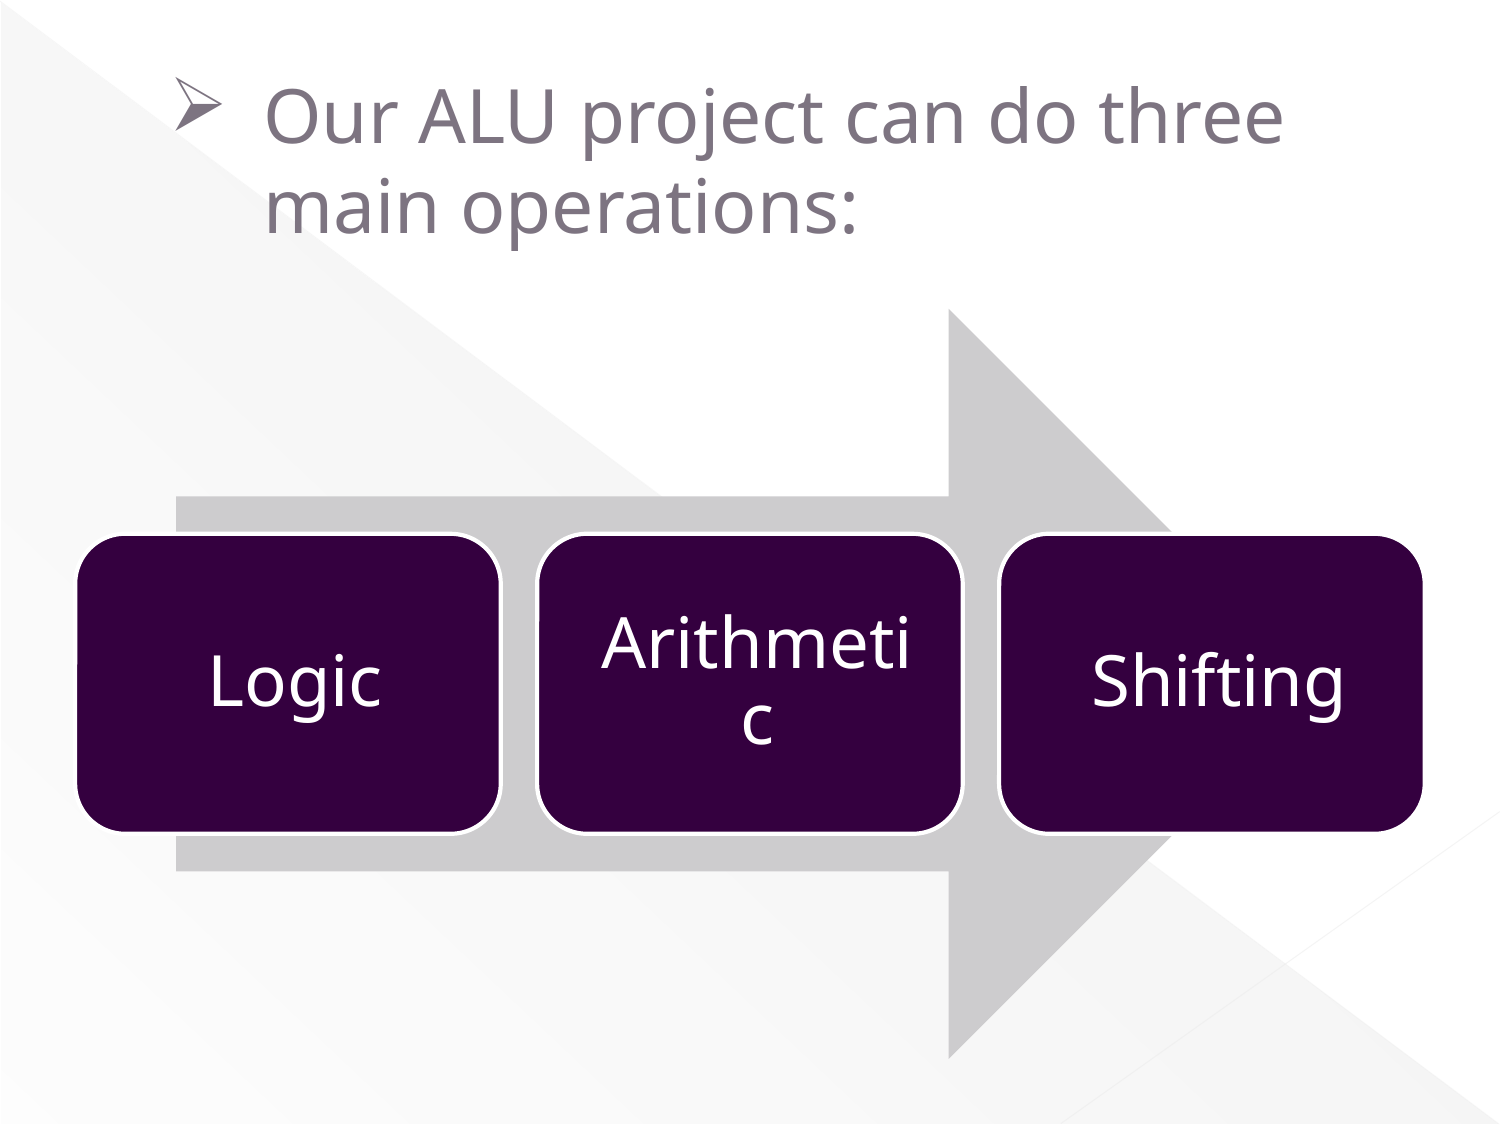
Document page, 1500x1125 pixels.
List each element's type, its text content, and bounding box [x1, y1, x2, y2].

title Our ALU project can do three main operations: [75, 43, 1425, 274]
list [74, 308, 1426, 1060]
